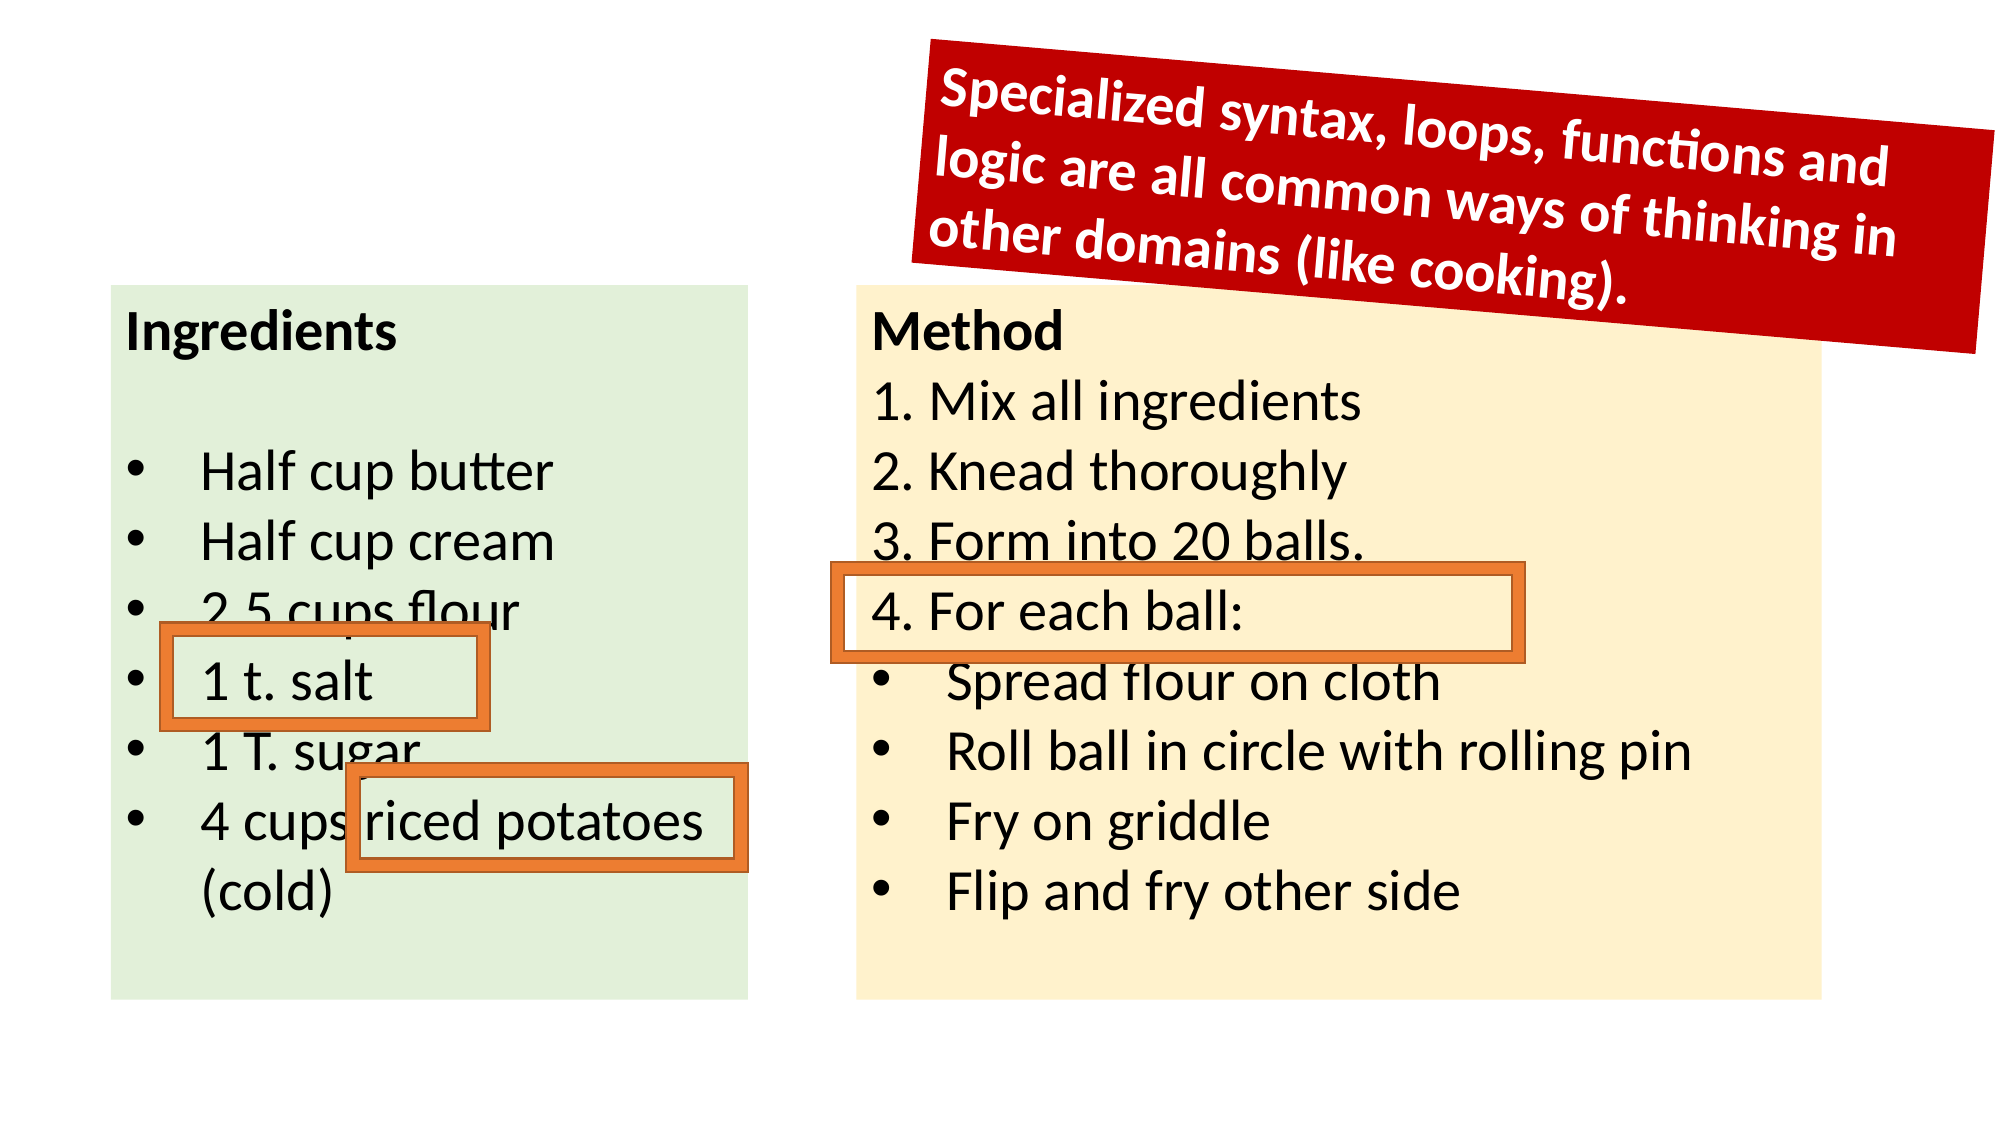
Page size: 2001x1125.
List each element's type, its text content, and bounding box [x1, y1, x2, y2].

text_box Method 1. Mix all ingredients 2. Knead thoroughly 3. Form into 20 balls. 4. For each ball: Spread flour on cloth Roll ball in circle with rolling pin Fry on griddle Flip and fry other side [856, 285, 1822, 1000]
text_box Ingredients Half cup butter Half cup cream 2.5 cups flour 1 t. salt 1 T. sugar 4 cups riced potatoes (cold) [110, 285, 748, 1000]
text_box Specialized syntax, loops, functions and logic are all common ways of thinking in other domains (like cooking). [911, 38, 1995, 355]
text_box [345, 762, 749, 873]
text_box [830, 561, 1526, 664]
text_box [159, 621, 491, 732]
